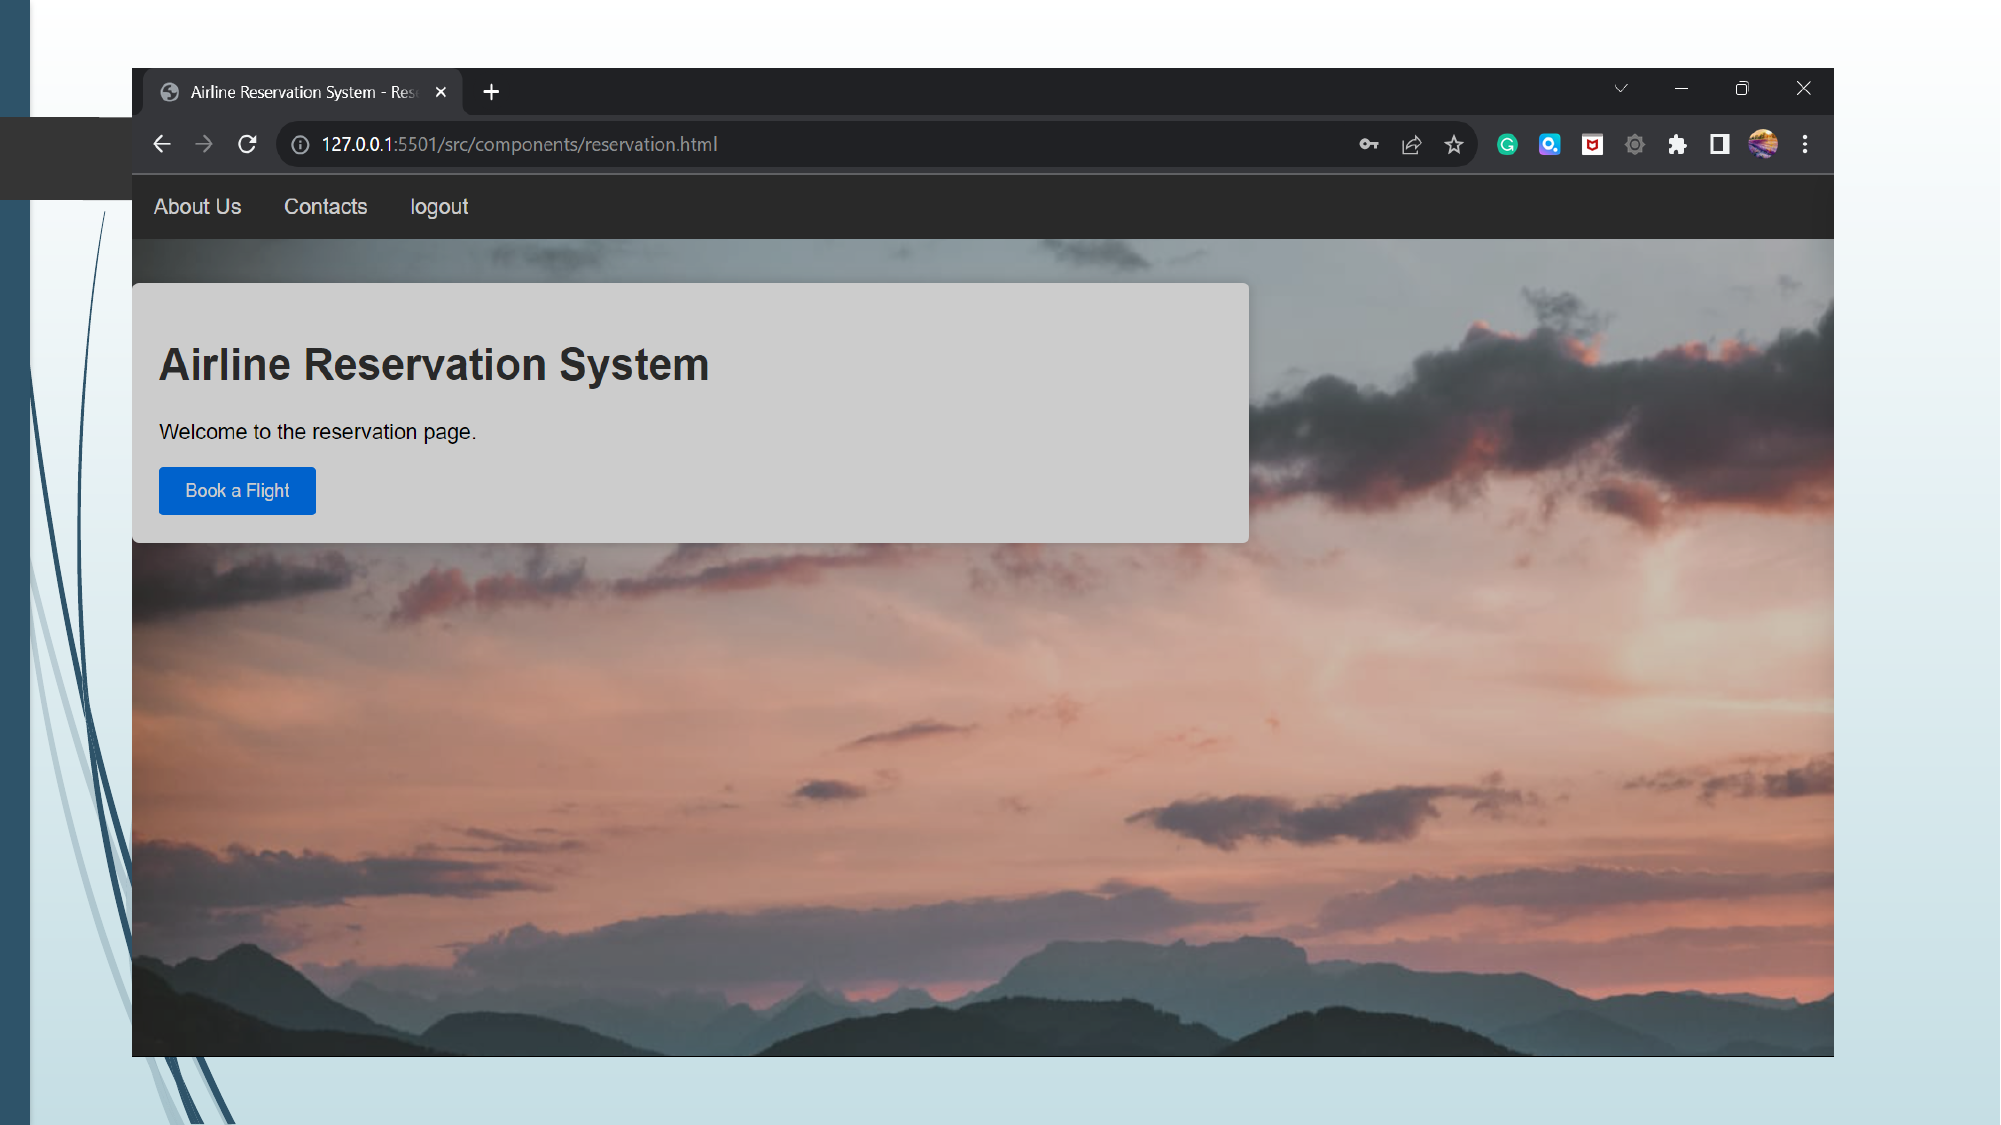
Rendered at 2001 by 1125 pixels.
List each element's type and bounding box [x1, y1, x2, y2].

picture [131, 68, 1835, 1057]
